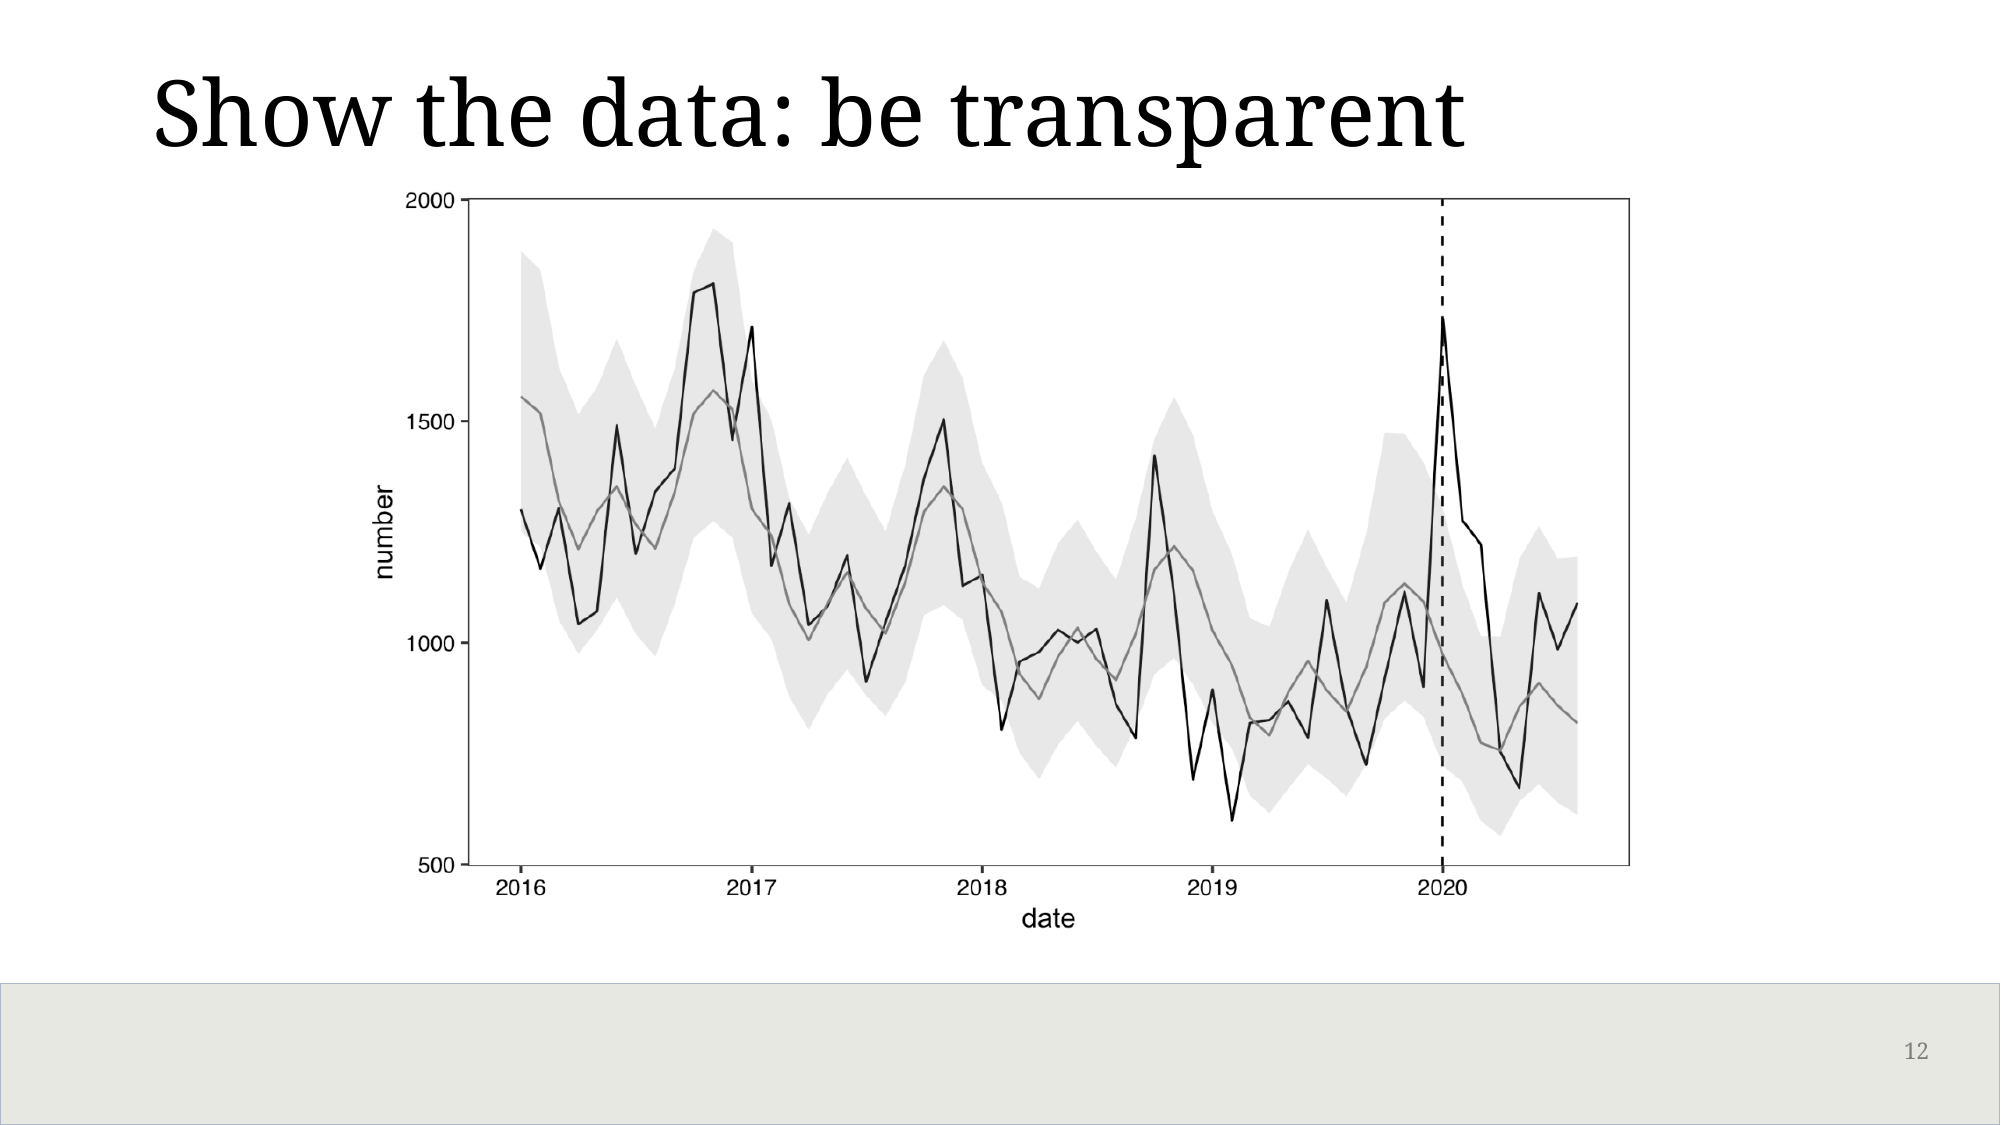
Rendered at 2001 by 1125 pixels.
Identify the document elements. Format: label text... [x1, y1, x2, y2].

text_box Show the data: be transparent [137, 59, 1863, 228]
picture [364, 187, 1635, 938]
